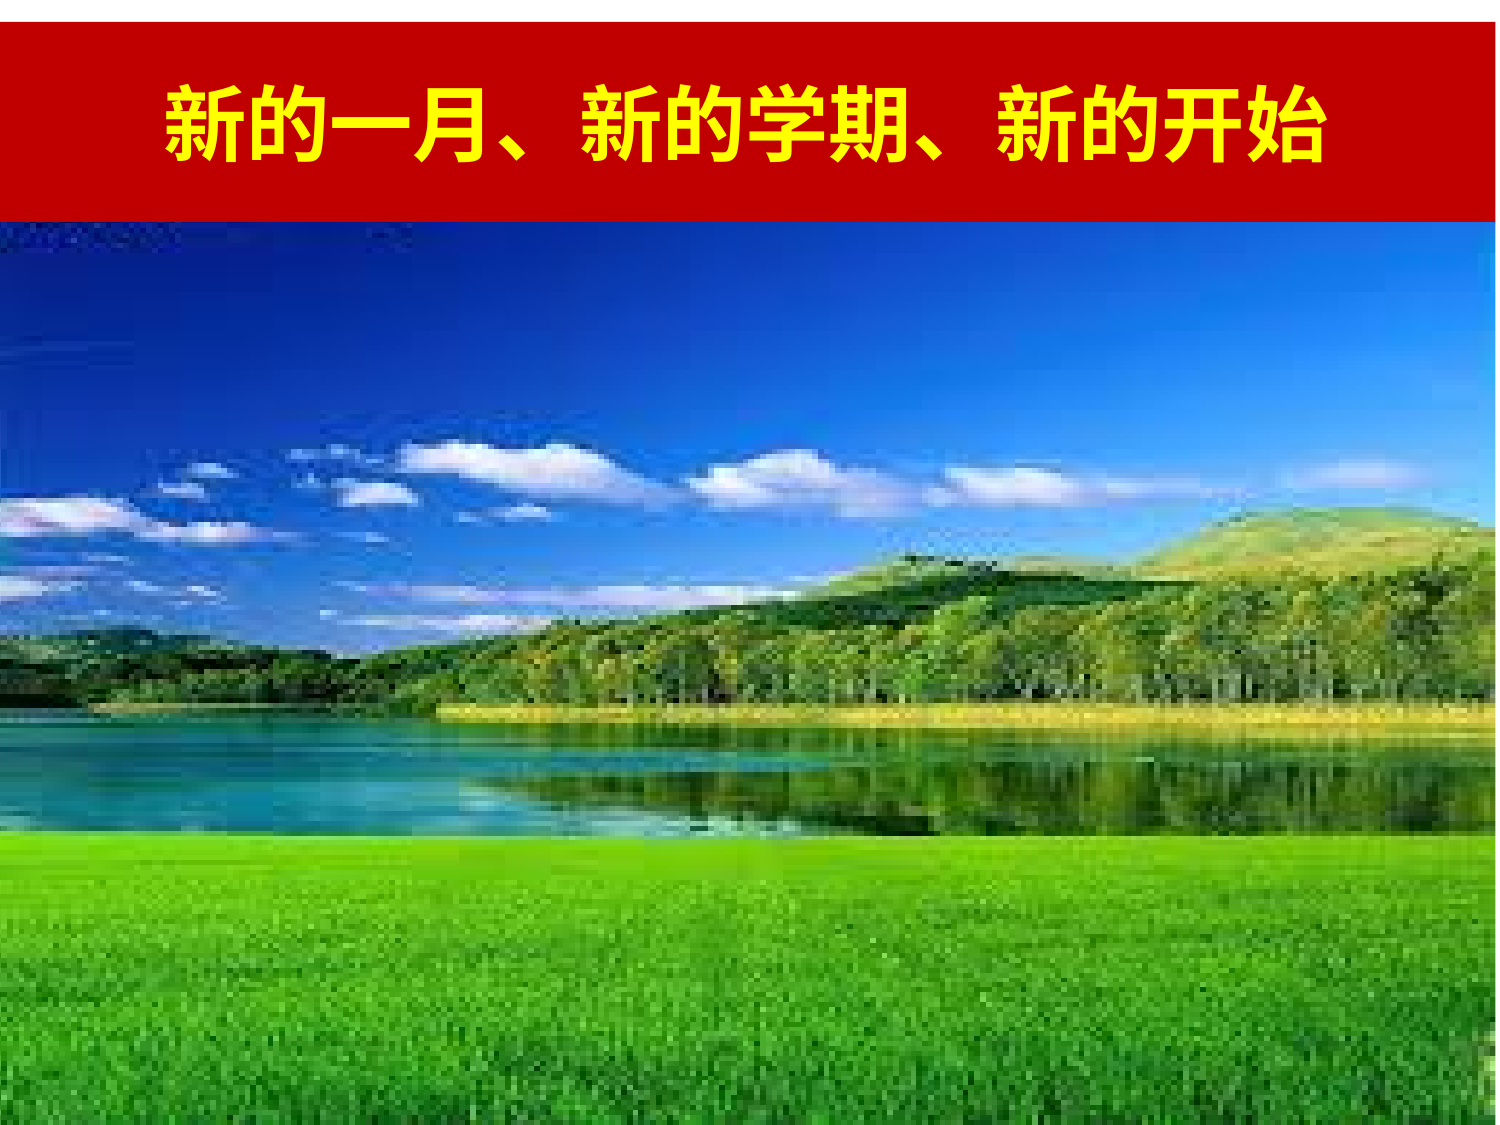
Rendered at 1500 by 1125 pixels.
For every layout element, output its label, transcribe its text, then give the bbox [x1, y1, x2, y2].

picture [0, 222, 1496, 1125]
title 新的一月、新的学期、新的开始 [0, 21, 1496, 222]
